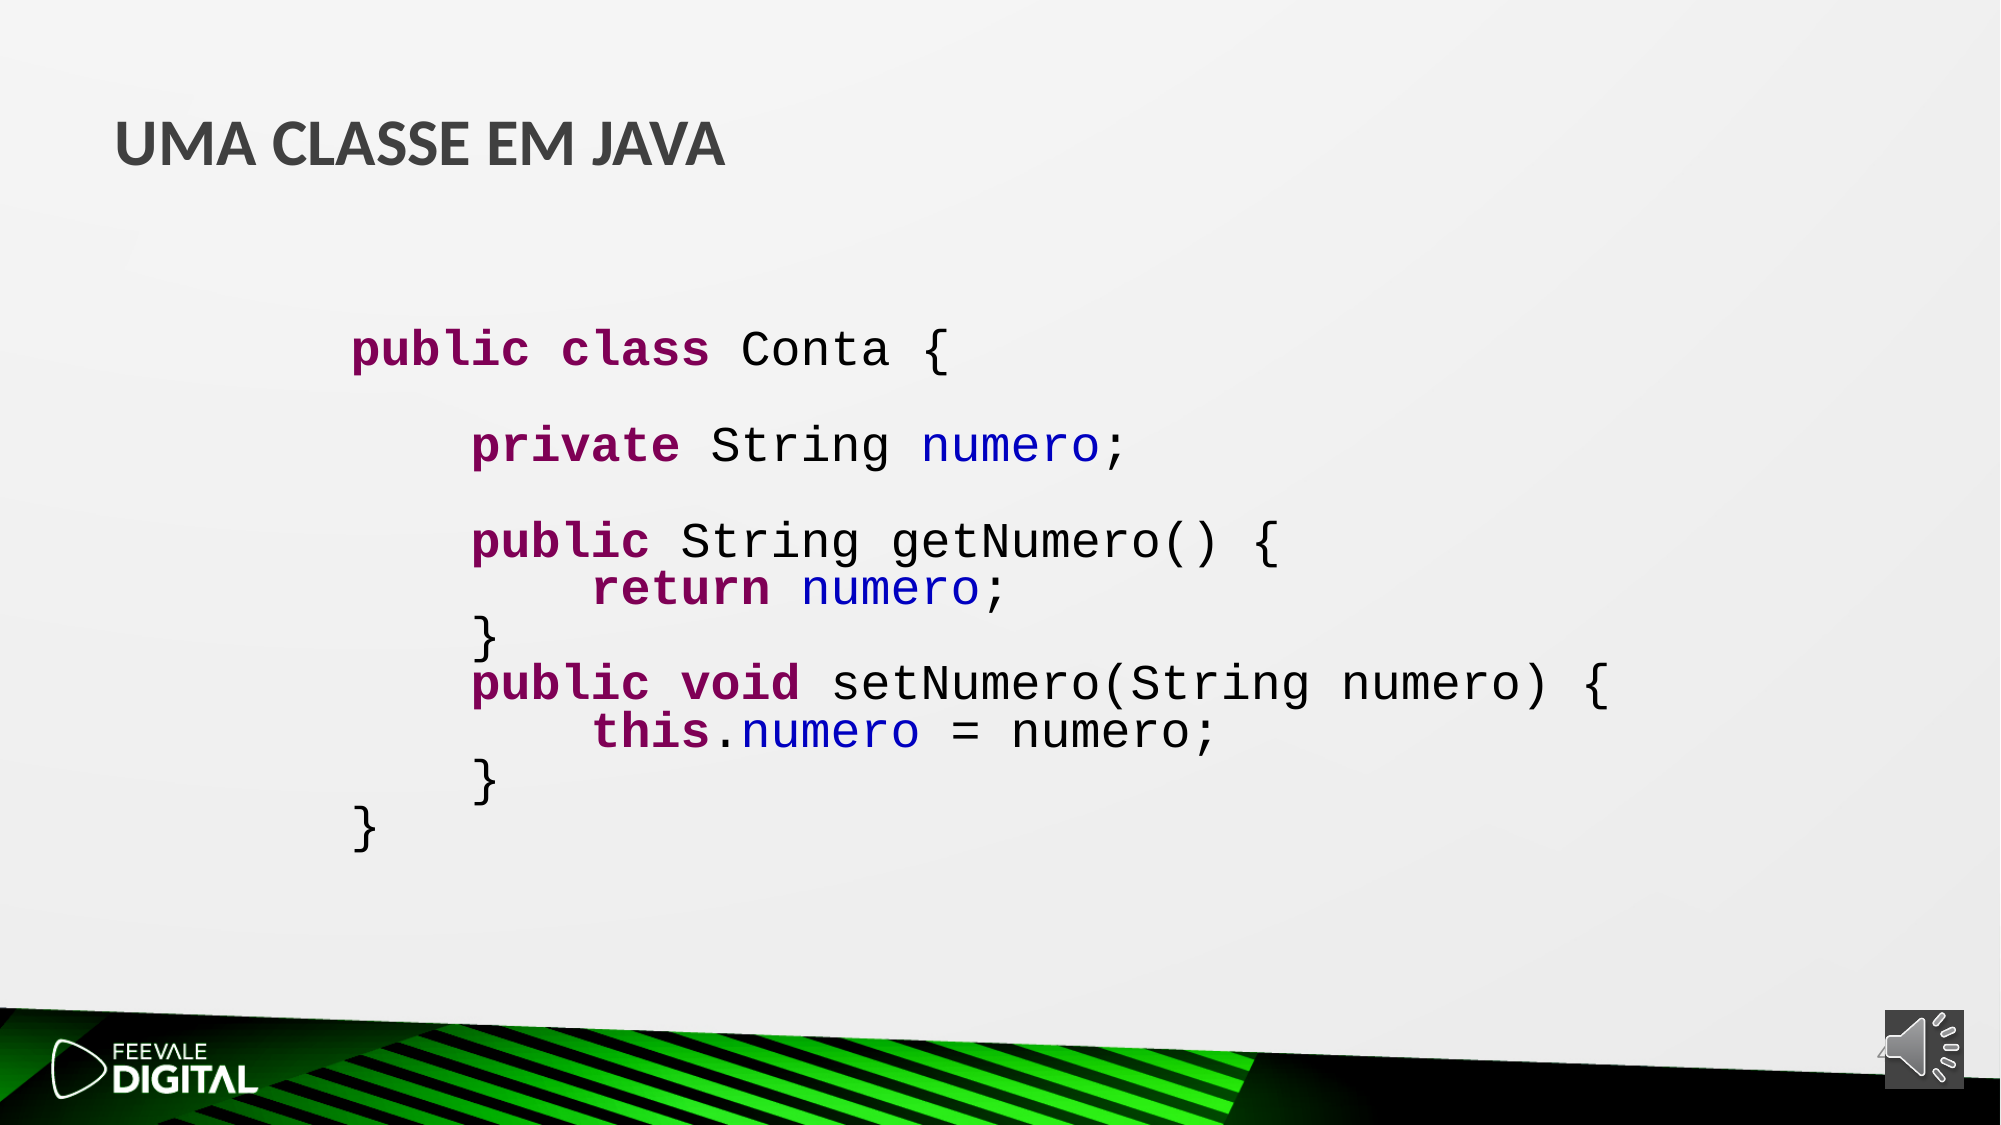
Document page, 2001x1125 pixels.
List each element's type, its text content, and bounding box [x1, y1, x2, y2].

slide_number 4 [1732, 1022, 1879, 1083]
title uma classe em Java [99, 45, 1900, 233]
table_header public class Conta { private String numero; public String getNumero() { return numero; } public void setNumero(String numero) { this.numero = numero; } } [331, 311, 1669, 860]
picture [0, 0, 2001, 1125]
